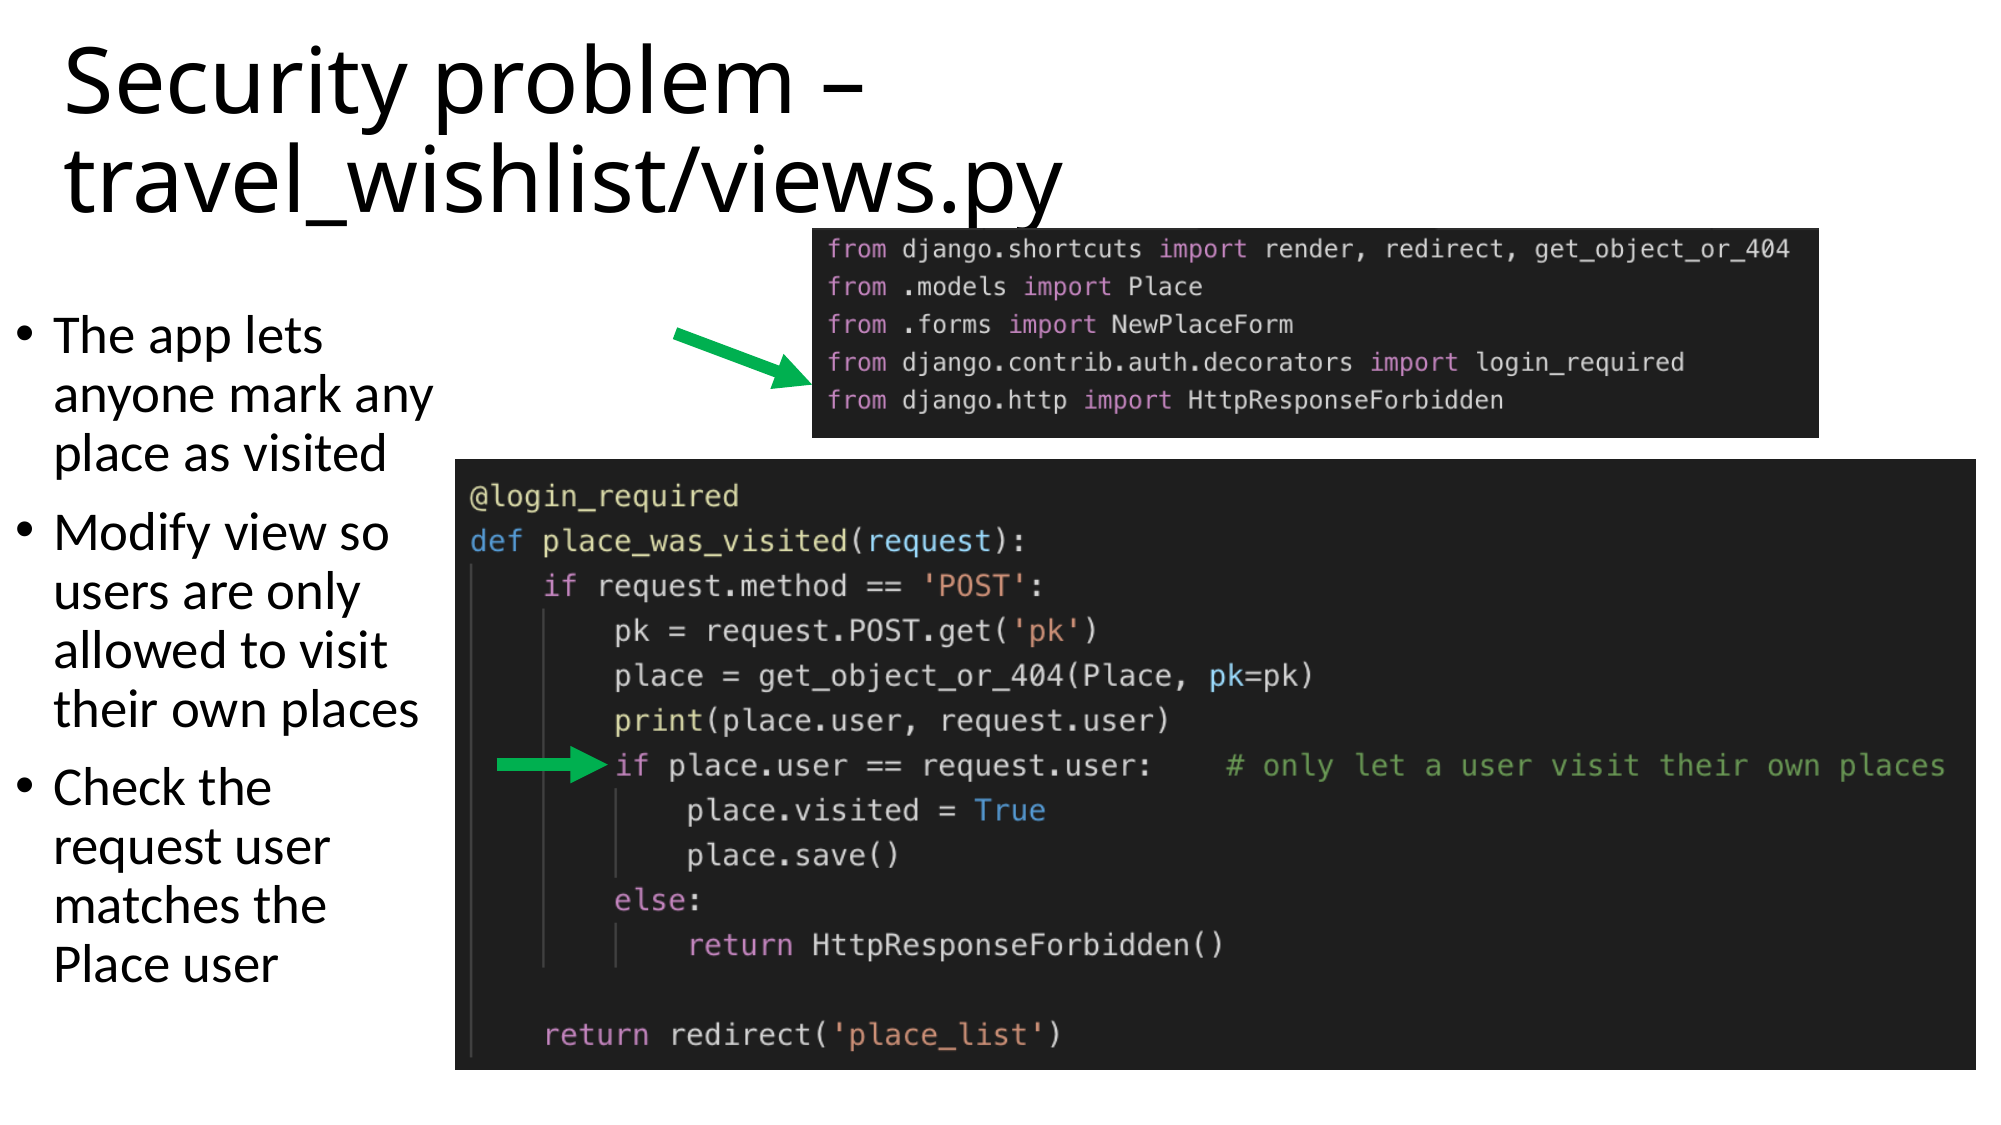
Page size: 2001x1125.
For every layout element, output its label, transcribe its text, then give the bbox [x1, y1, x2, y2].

title Security problem – travel_wishlist/views.py [48, 24, 1774, 242]
picture [812, 228, 1819, 438]
list The app lets anyone mark any place as visited Modify view so users are only allowed to visit their own places Check the request user matches the Place user [0, 298, 456, 1013]
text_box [674, 333, 813, 385]
picture [455, 459, 1976, 1070]
